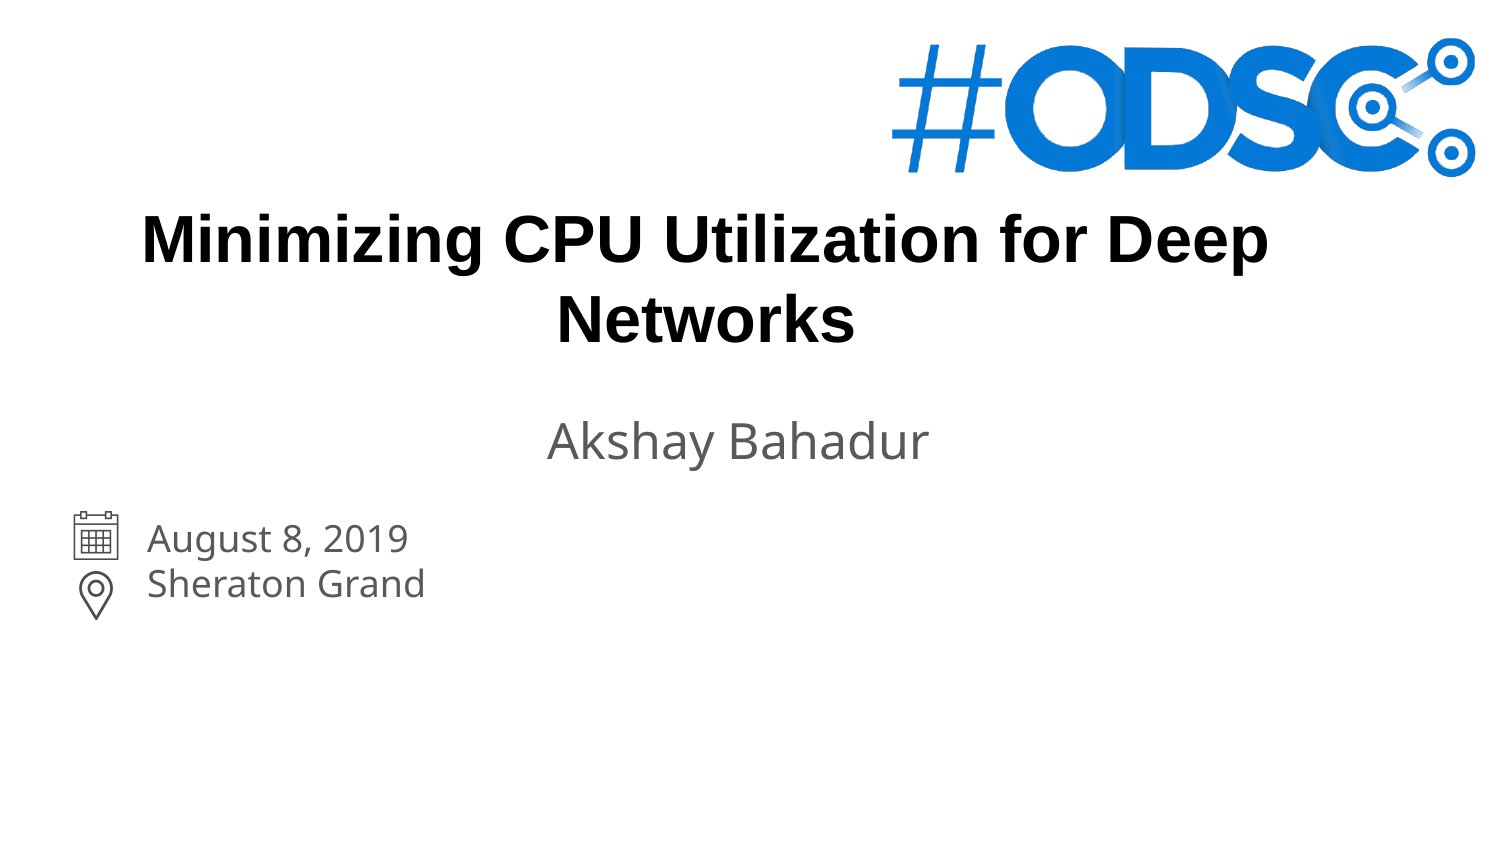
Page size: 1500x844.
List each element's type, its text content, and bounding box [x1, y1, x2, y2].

picture [71, 511, 120, 560]
picture [71, 571, 120, 620]
text_box Akshay Bahadur [532, 395, 1025, 511]
subtitle August 8, 2019 Sheraton Grand [131, 395, 1500, 628]
title Minimizing CPU Utilization for Deep Networks [7, 212, 1405, 371]
picture [847, 10, 1500, 211]
